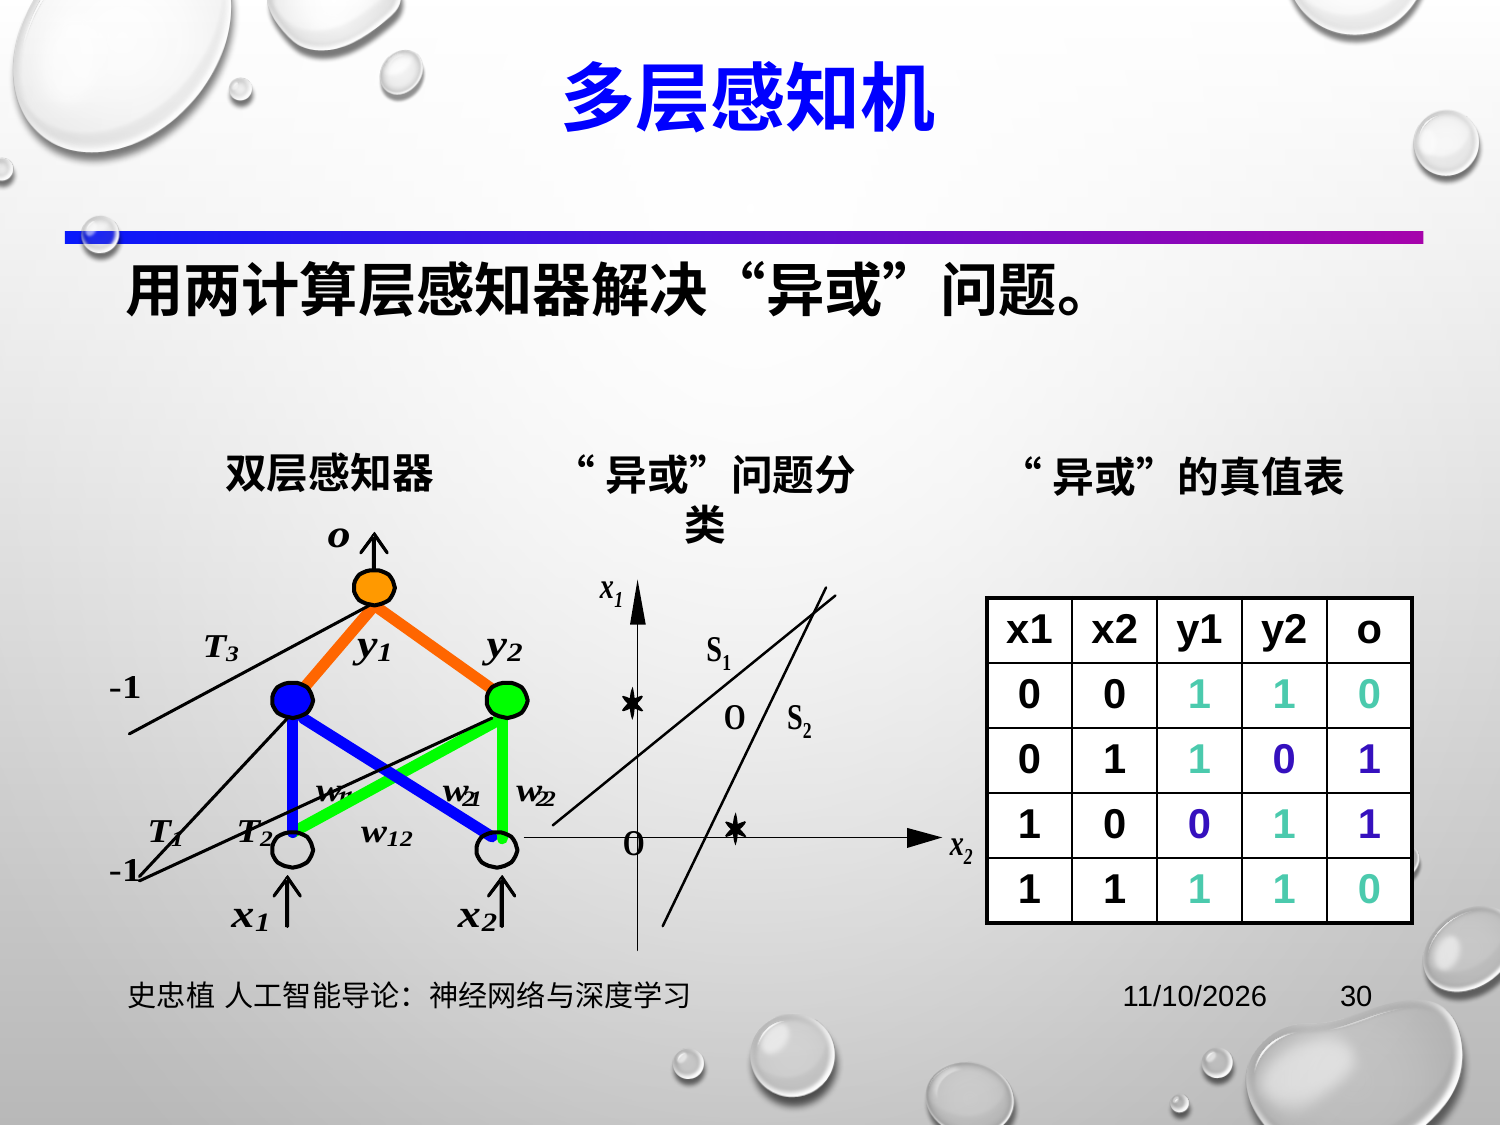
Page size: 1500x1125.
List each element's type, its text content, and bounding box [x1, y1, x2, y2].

table_cell 1 [1243, 859, 1326, 921]
table_cell 1 [1243, 664, 1326, 727]
table_cell 1 [1243, 794, 1326, 857]
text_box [470, 441, 999, 982]
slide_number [944, 965, 1283, 1025]
table_cell 0 [1243, 729, 1326, 792]
table_cell 1 [1328, 729, 1410, 792]
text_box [108, 439, 475, 976]
table_header y1 [1158, 600, 1241, 662]
table_cell 0 [1004, 729, 1071, 792]
table_cell 1 [1073, 859, 1156, 921]
table_header y2 [1243, 600, 1326, 662]
table_cell 1 [1158, 859, 1241, 921]
table_cell 0 [1073, 664, 1156, 727]
table_cell 1 [1158, 729, 1241, 792]
text_box “异或”的真值表 [1001, 443, 1375, 509]
table_header o [1328, 600, 1410, 662]
table_cell 1 [1328, 794, 1410, 857]
table_cell 0 [1004, 664, 1071, 727]
table_cell 1 [1004, 794, 1071, 857]
table_cell 1 [1004, 859, 1071, 921]
footer 史忠植 人工智能导论：神经网络与深度学习 [112, 984, 934, 1025]
slide_number 30 [1293, 965, 1388, 1025]
picture [0, 0, 1500, 1125]
text_box 用两计算层感知器解决“异或”问题。 [110, 245, 1181, 331]
table_header x2 [1073, 600, 1156, 662]
table_cell 1 [1158, 664, 1241, 727]
table_cell 0 [1328, 859, 1410, 921]
table_cell 1 [1073, 729, 1156, 792]
table_cell 0 [1158, 794, 1241, 857]
table_cell 0 [1073, 794, 1156, 857]
title 多层感知机 [110, 7, 1386, 195]
table_header x1 [1004, 600, 1071, 662]
table_cell 0 [1328, 664, 1410, 727]
